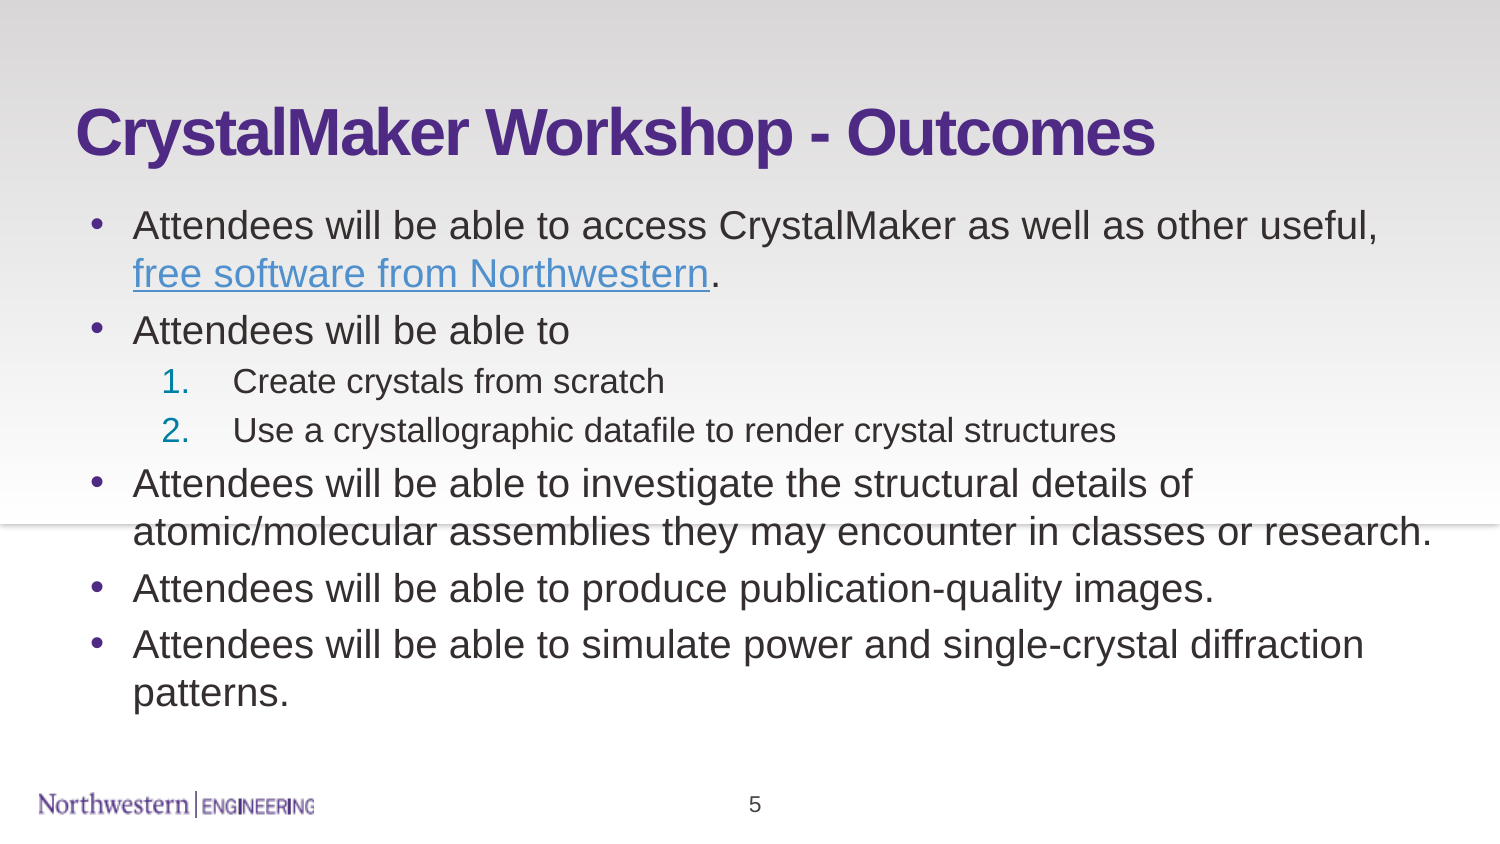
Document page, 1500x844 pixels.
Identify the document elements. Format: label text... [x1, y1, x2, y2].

slide_number 5 [729, 780, 785, 826]
title CrystalMaker Workshop - Outcomes [75, 34, 1453, 170]
list Attendees will be able to access CrystalMaker as well as other useful, free software from Northwestern. Attendees will be able to Create crystals from scratch Use a crystallographic datafile to render crystal structures Attendees will be able to investigate the structural details of atomic/molecular assemblies they may encounter in classes or research. Attendees will be able to produce publication-quality images. Attendees will be able to simulate power and single-crystal diffraction patterns. [75, 191, 1453, 770]
